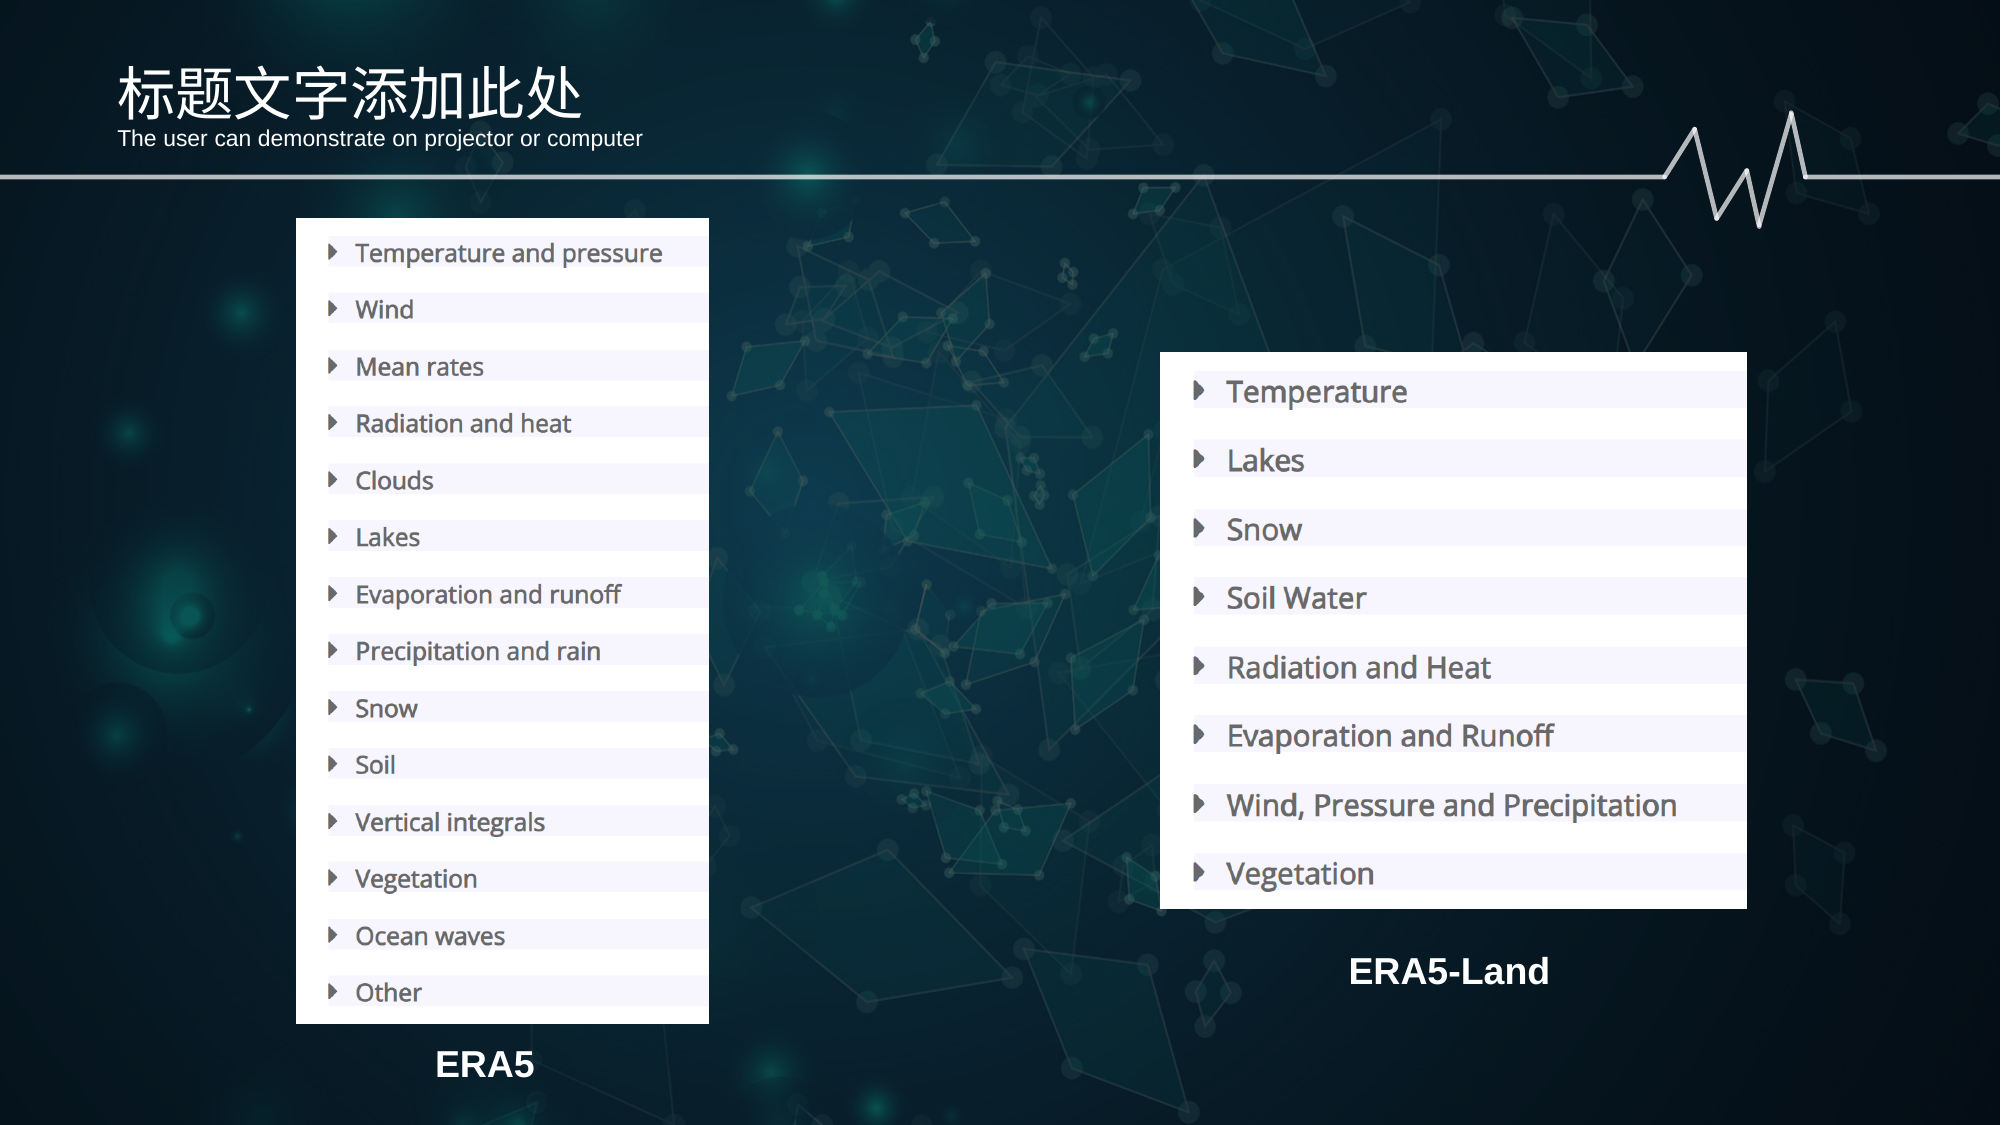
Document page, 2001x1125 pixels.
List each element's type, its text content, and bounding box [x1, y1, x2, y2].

text_box ERA5-Land [1333, 931, 1574, 1000]
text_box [102, 49, 755, 158]
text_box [0, 112, 2000, 227]
picture [0, 218, 2000, 1125]
picture [0, 0, 2000, 112]
text_box ERA5 [420, 1024, 561, 1093]
